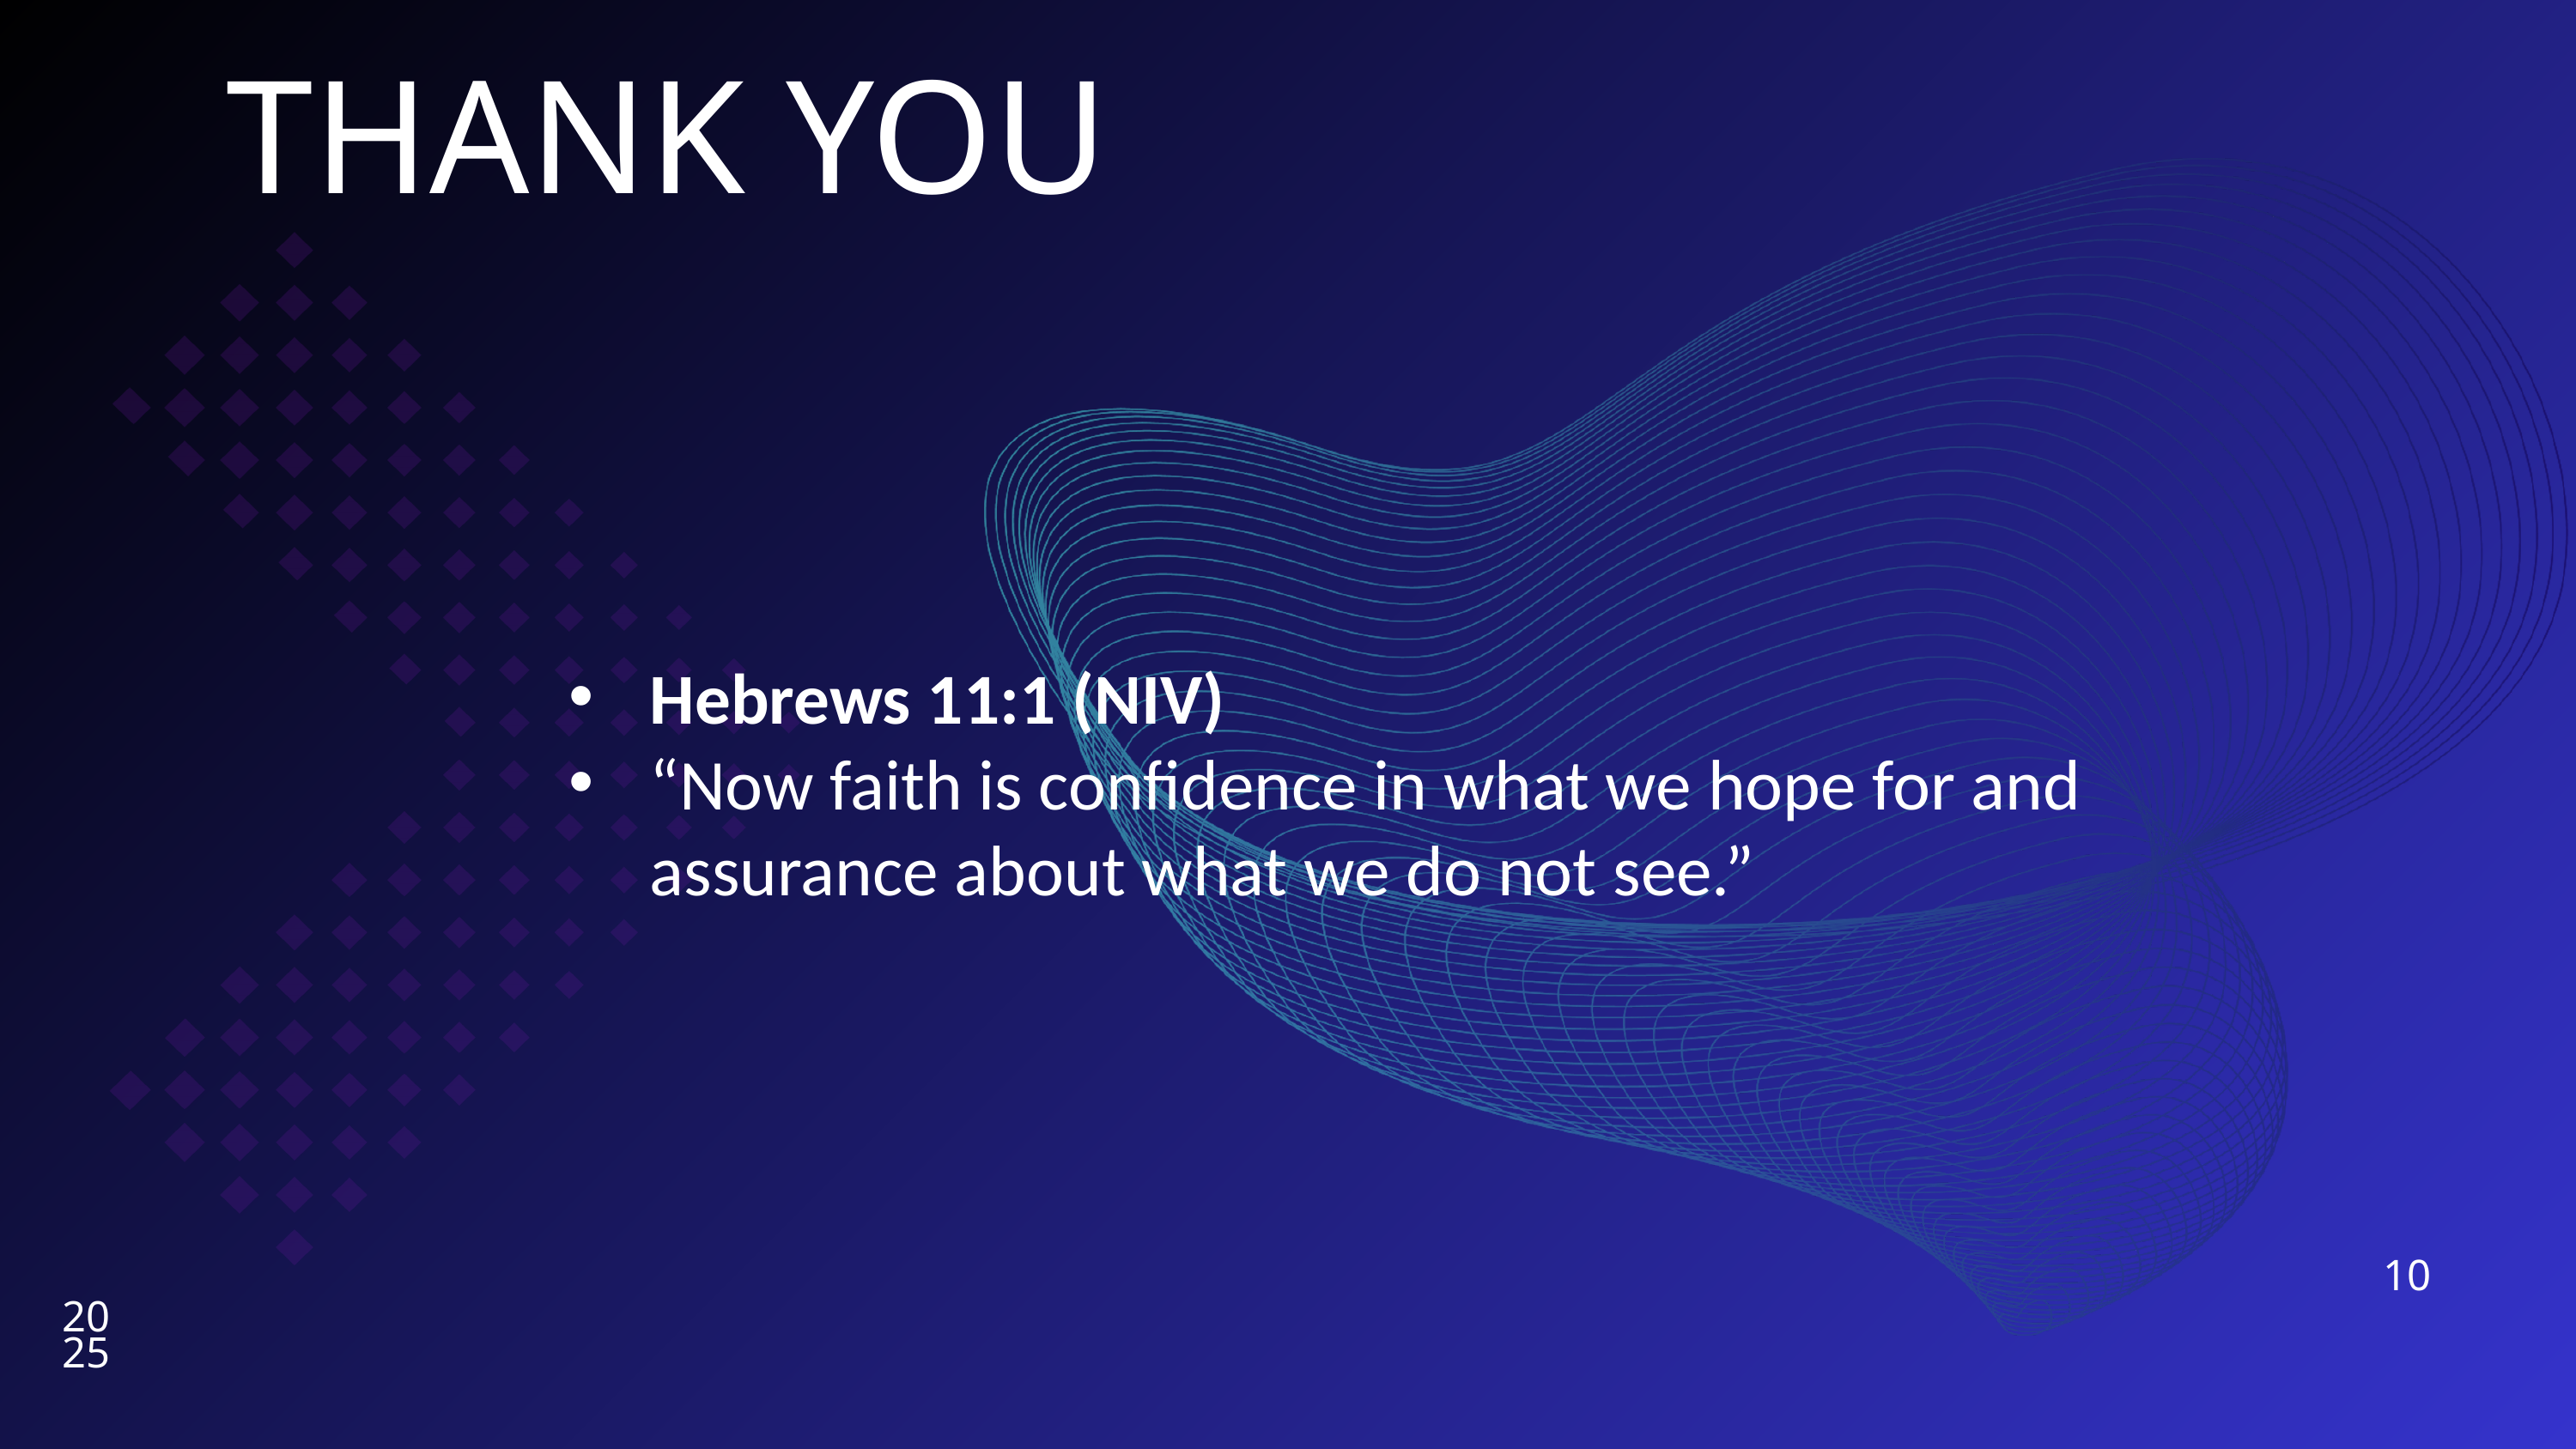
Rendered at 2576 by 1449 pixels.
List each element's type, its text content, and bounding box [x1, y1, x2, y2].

text_box Hebrews 11:1 (NIV) “Now faith is confidence in what we hope for and assurance about what we do not see.” [556, 646, 2172, 955]
text_box 20 25 [36, 1303, 111, 1377]
text_box [109, 232, 800, 1265]
text_box [976, 154, 2574, 1336]
text_box 10 [2356, 1262, 2432, 1300]
text_box THANK YOU [226, 89, 1729, 225]
